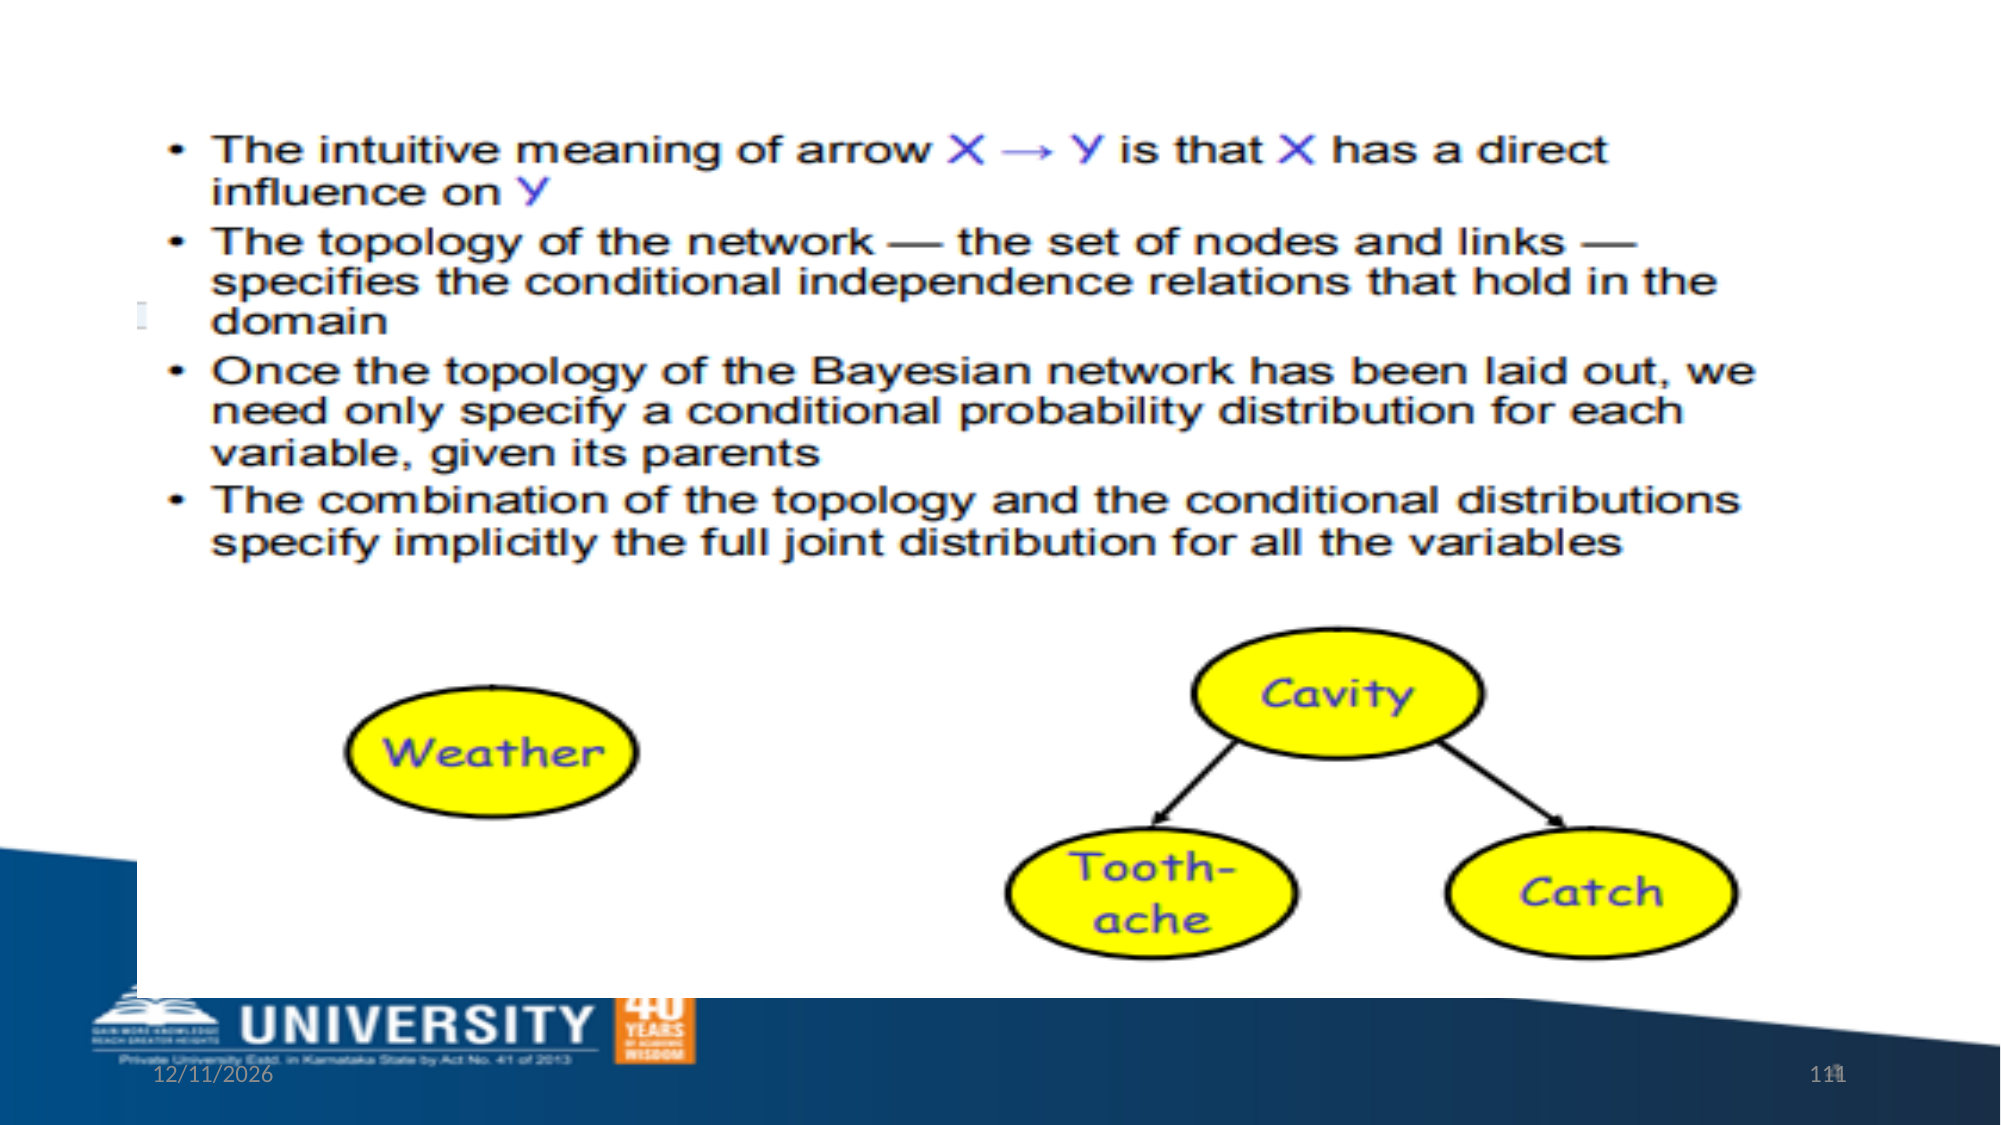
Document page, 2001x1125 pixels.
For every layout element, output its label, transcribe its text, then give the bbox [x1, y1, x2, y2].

picture [0, 0, 2001, 1125]
slide_number 111 [1412, 1042, 1863, 1103]
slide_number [137, 1042, 588, 1103]
